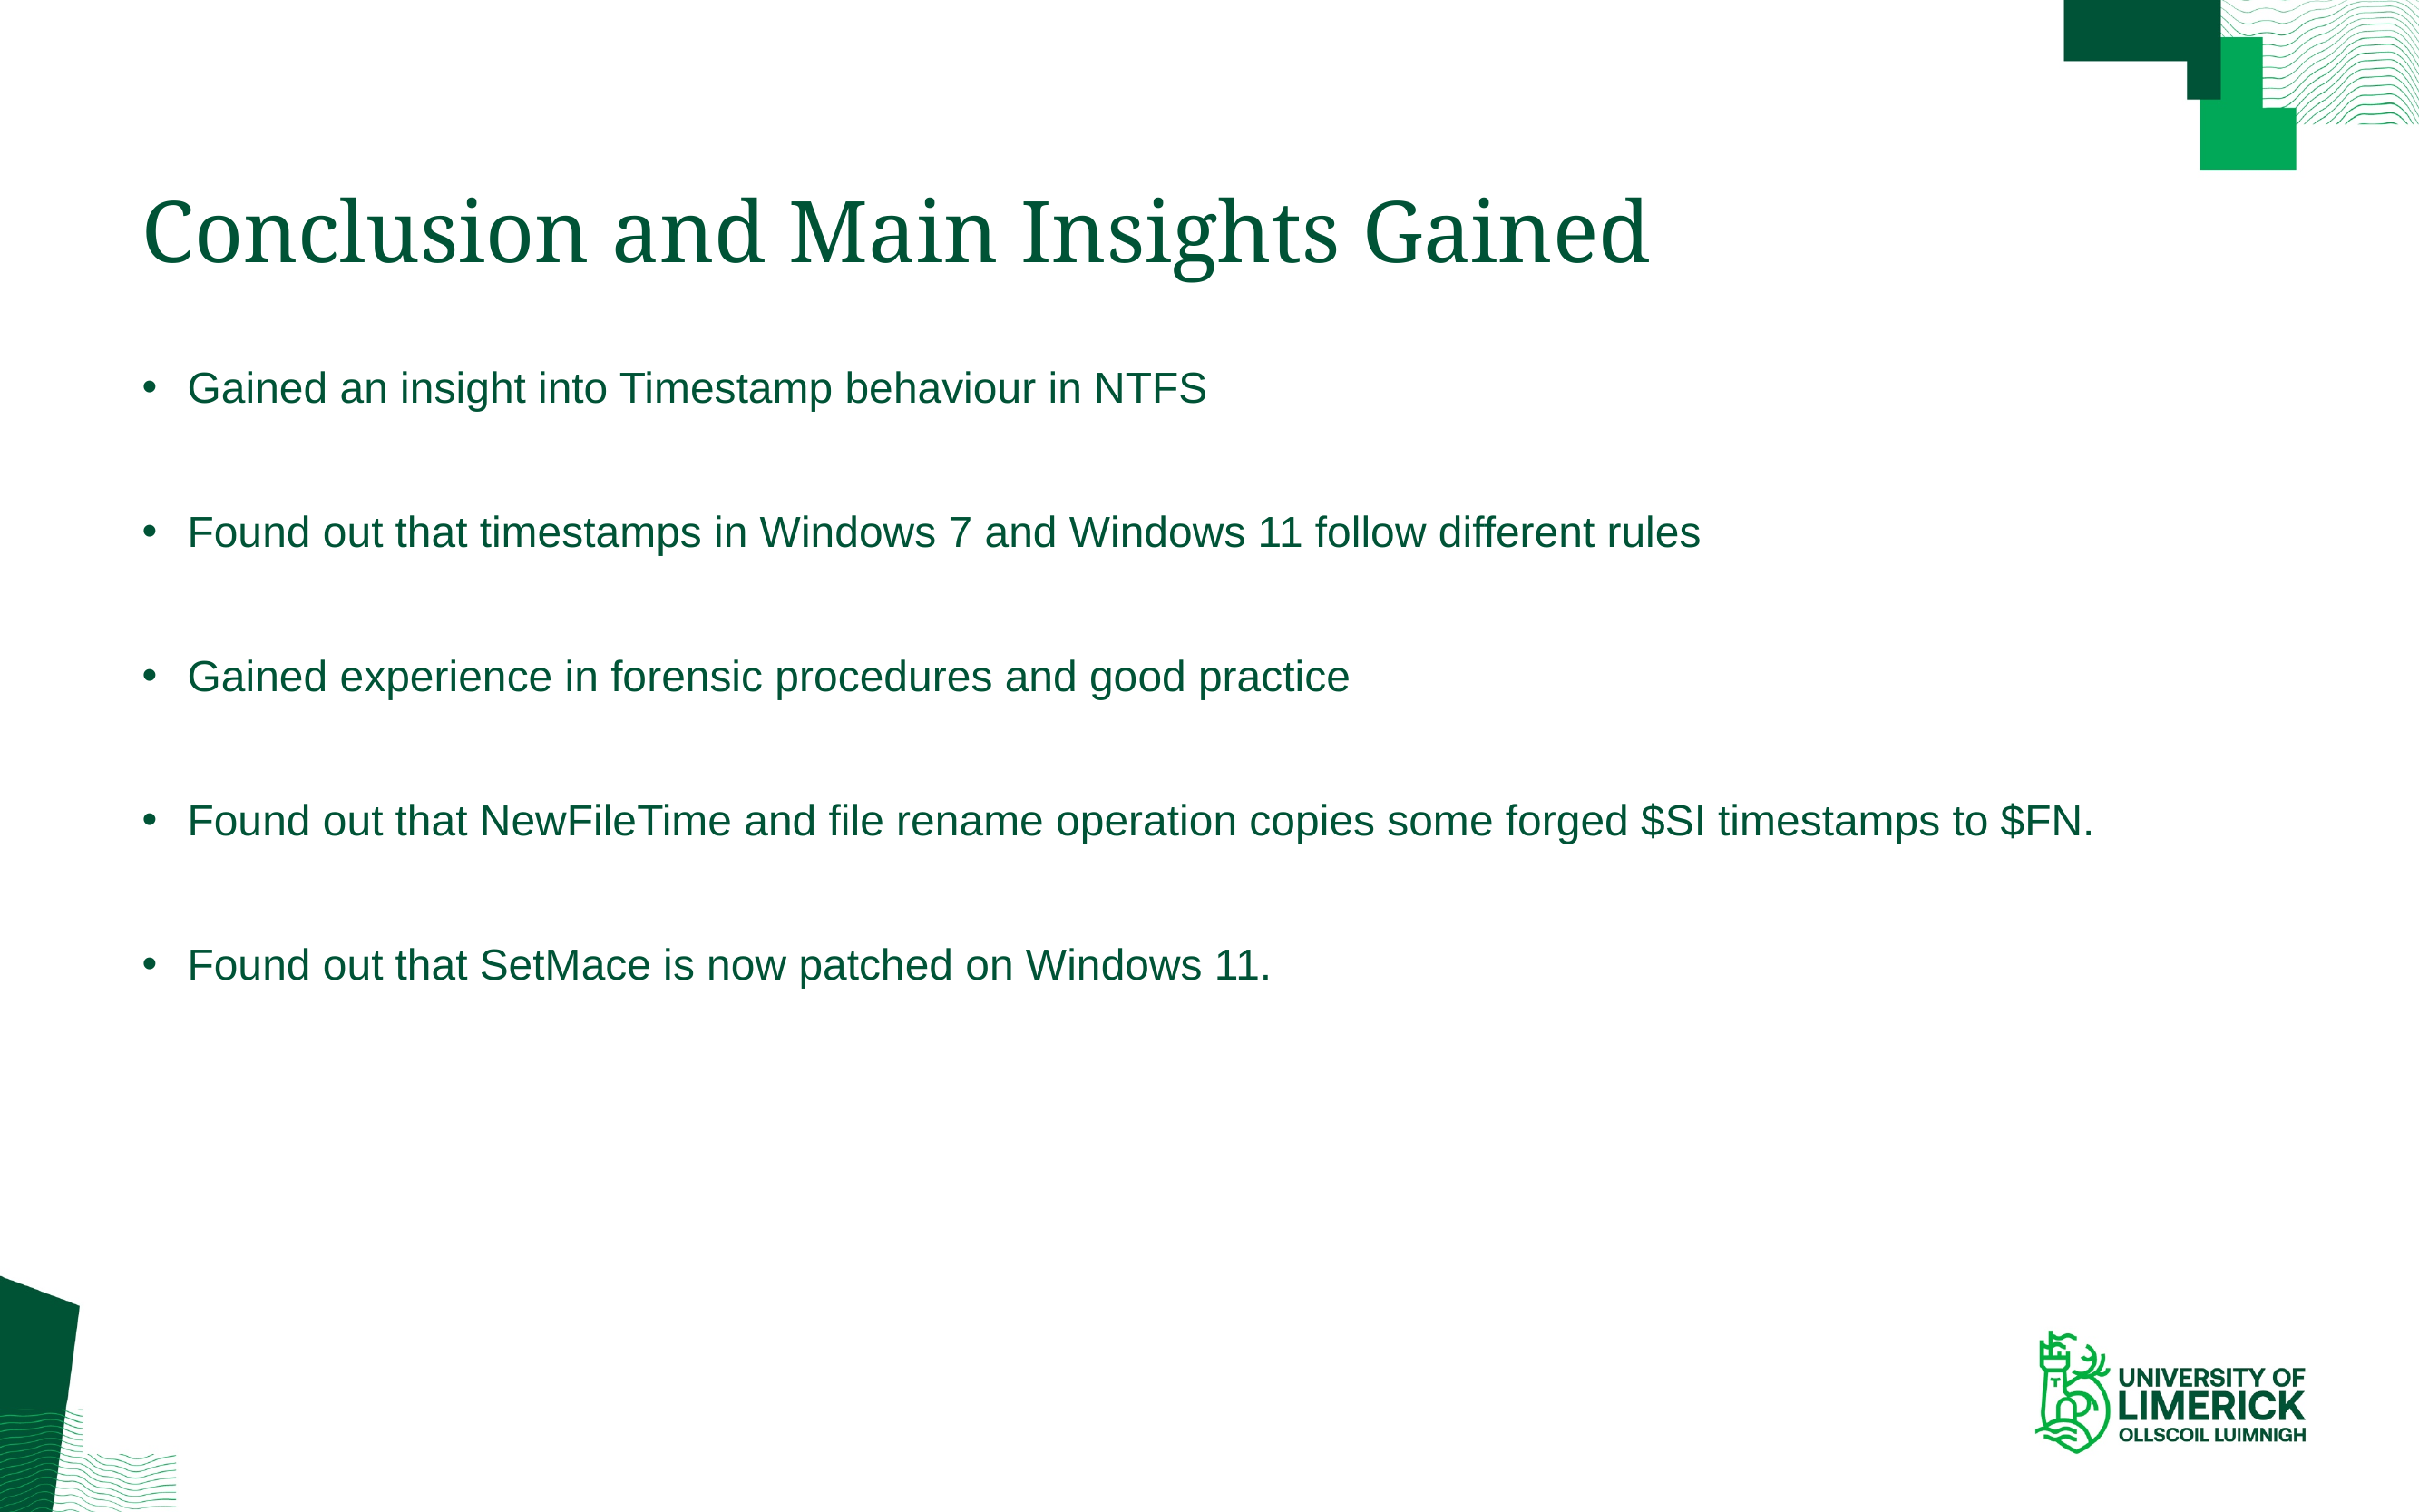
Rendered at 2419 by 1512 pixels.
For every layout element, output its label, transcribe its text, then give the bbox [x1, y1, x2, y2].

title Conclusion and Main Insights Gained [128, 181, 2215, 337]
picture [0, 0, 2419, 1512]
list Gained an insight into Timestamp behaviour in NTFS Found out that timestamps in Windows 7 and Windows 11 follow different rules Gained experience in forensic procedures and good practice Found out that NewFileTime and file rename operation copies some forged $SI timestamps to $FN. Found out that SetMace is now patched on Windows 11. [128, 358, 2215, 1069]
